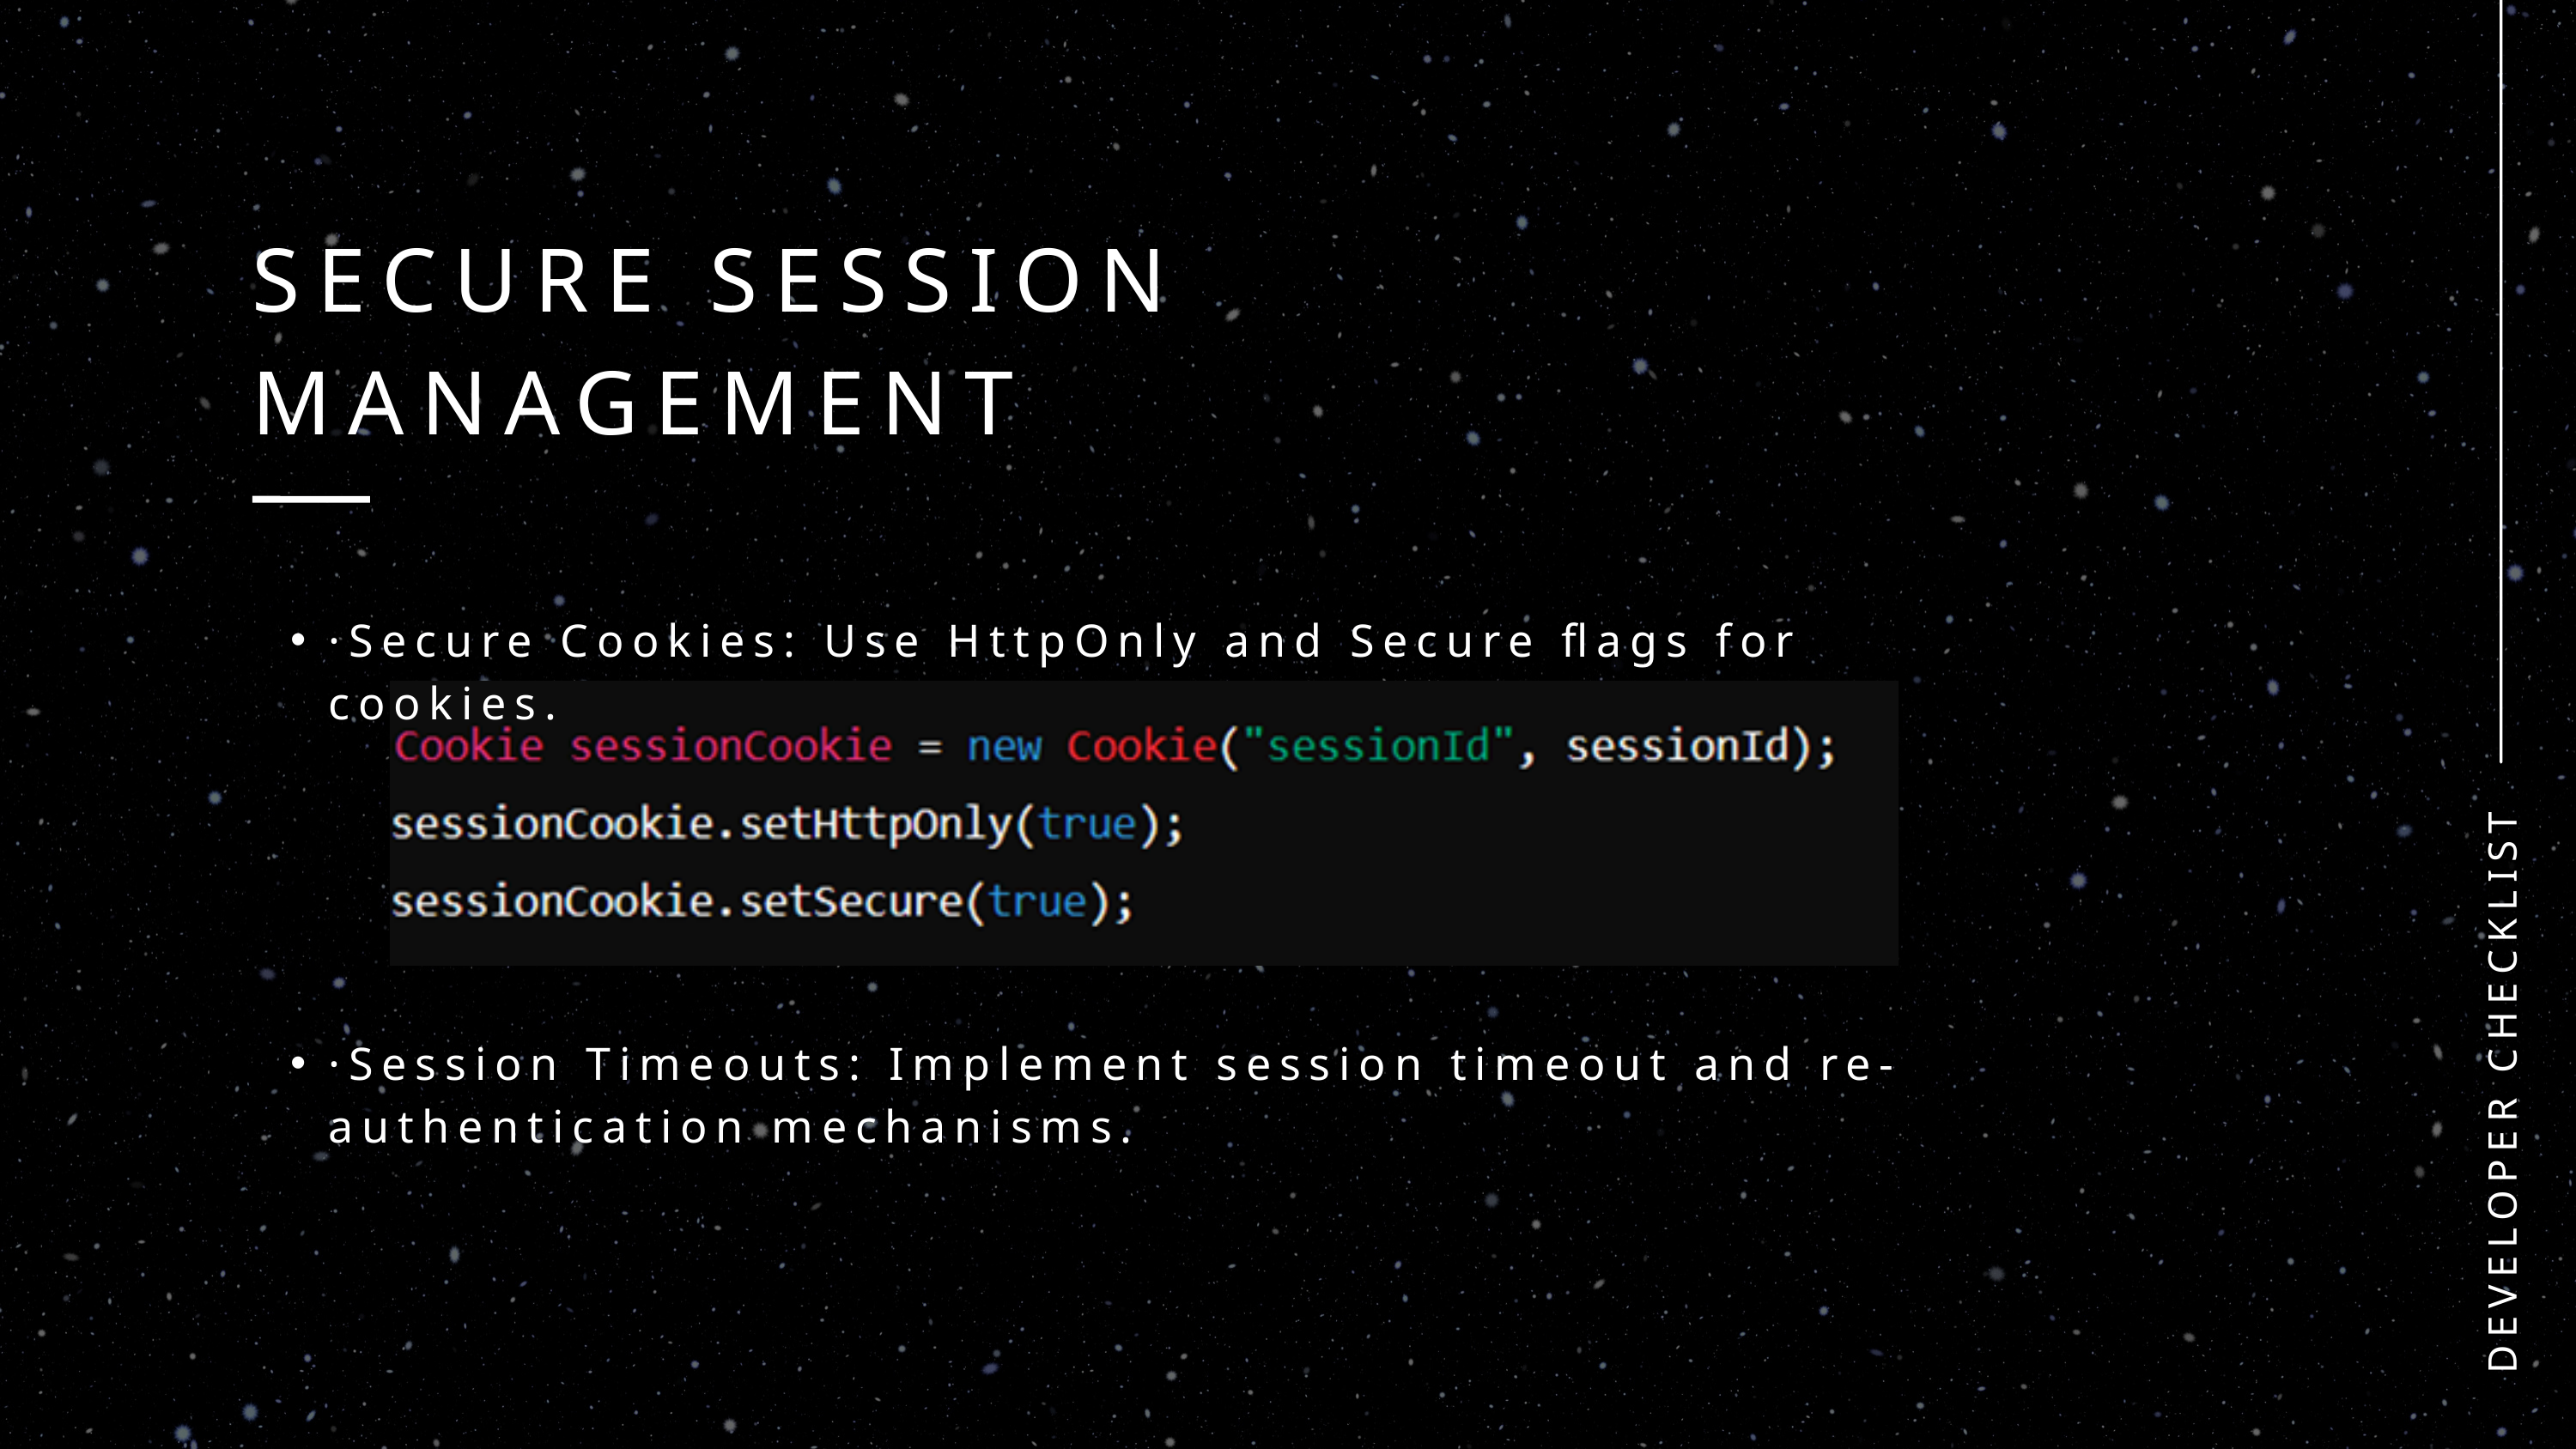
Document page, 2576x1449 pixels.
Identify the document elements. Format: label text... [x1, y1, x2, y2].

text_box [0, 0, 2576, 1449]
text_box ·Session Timeouts: Implement session timeout and re-authentication mechanisms. [252, 1027, 2207, 1216]
text_box DEVELOPER CHECKLIST [2469, 762, 2525, 1374]
text_box SECURE SESSION MANAGEMENT [252, 206, 1288, 453]
text_box ·Secure Cookies: Use HttpOnly and Secure flags for cookies. [252, 603, 2036, 791]
text_box [389, 791, 1899, 966]
